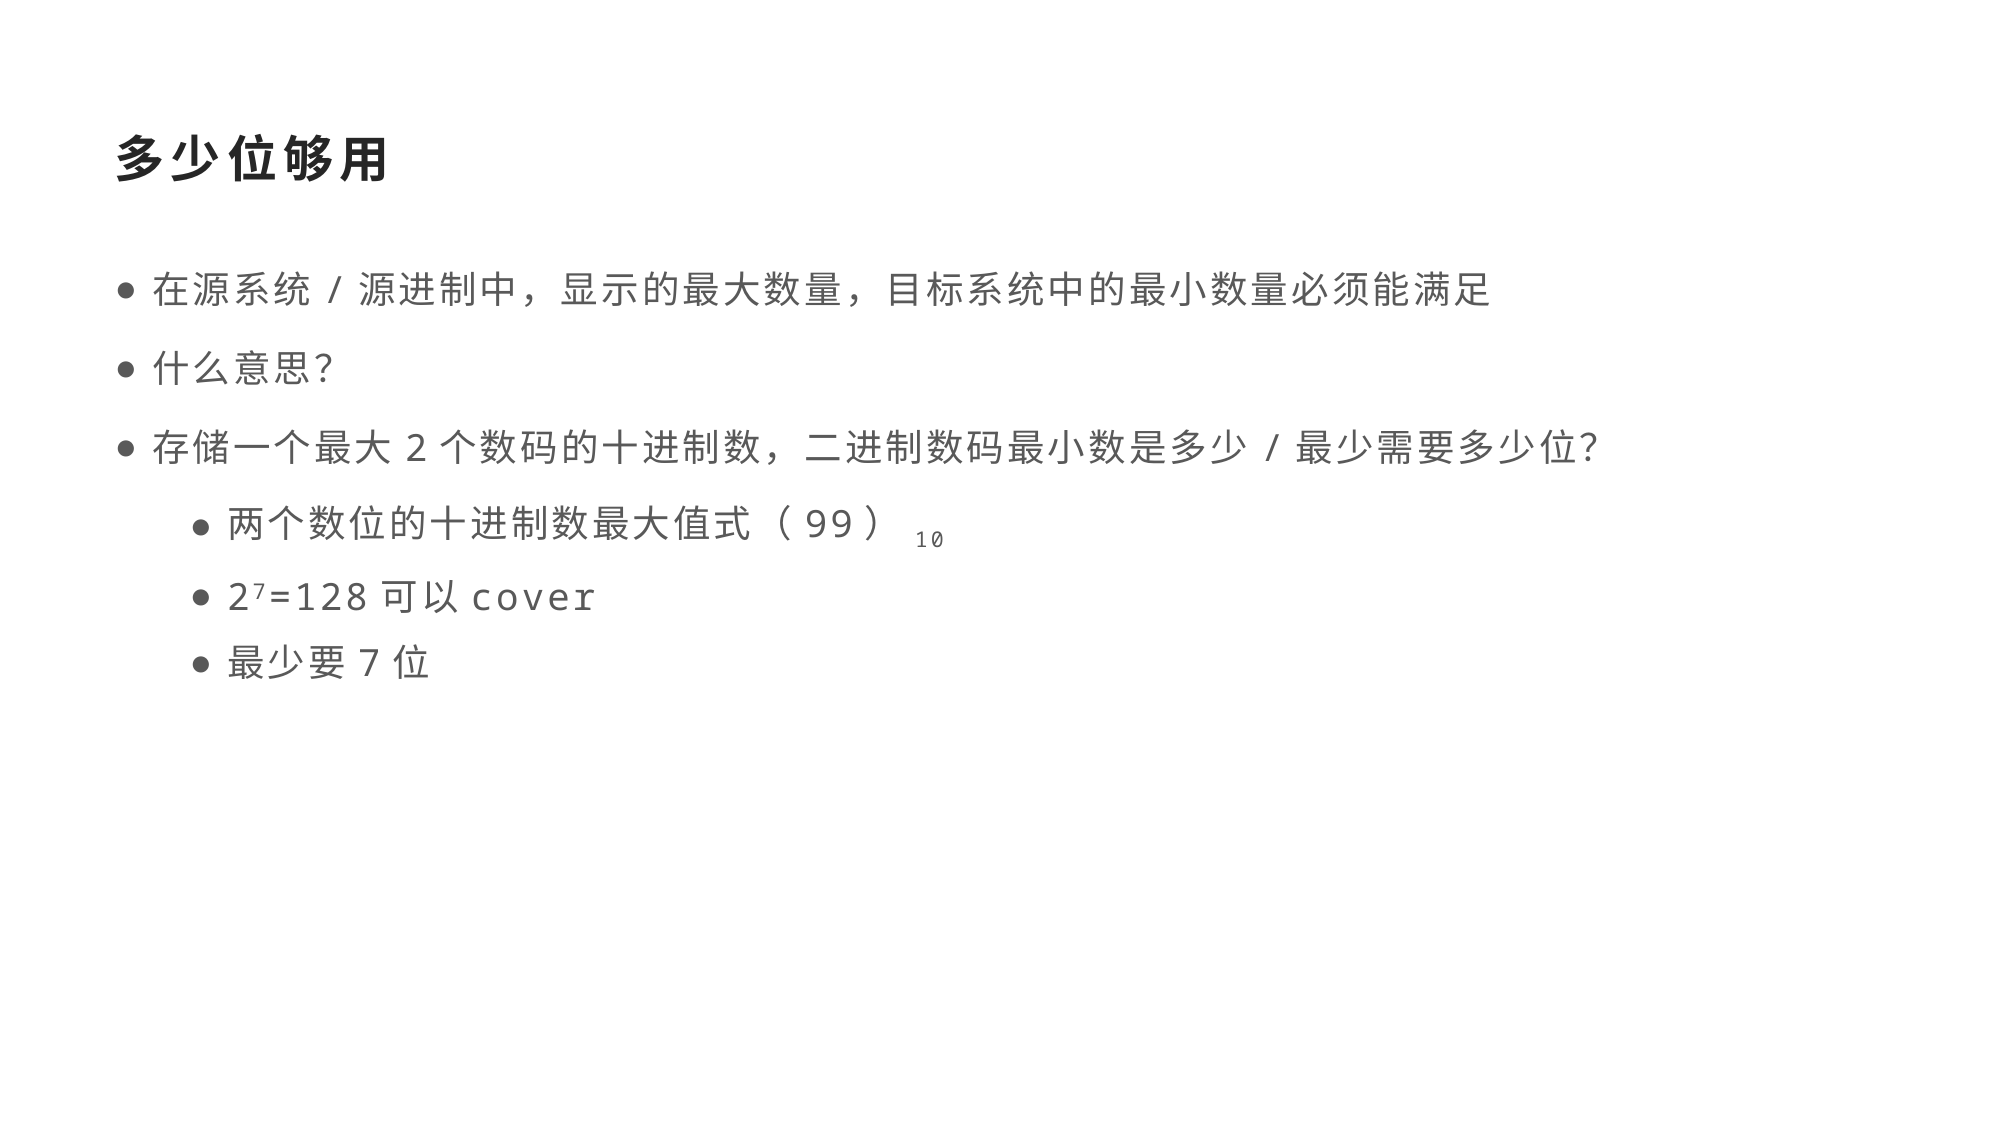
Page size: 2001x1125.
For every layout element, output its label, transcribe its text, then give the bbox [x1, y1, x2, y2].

list 在源系统/源进制中，显示的最大数量，目标系统中的最小数量必须能满足 什么意思？ 存储一个最大2个数码的十进制数，二进制数码最小数是多少/最少需要多少位？ 两个数位的十进制数最大值式（99）10 27=128可以cover 最少要7位 [99, 244, 1900, 1026]
title 多少位够用 [99, 99, 1900, 216]
